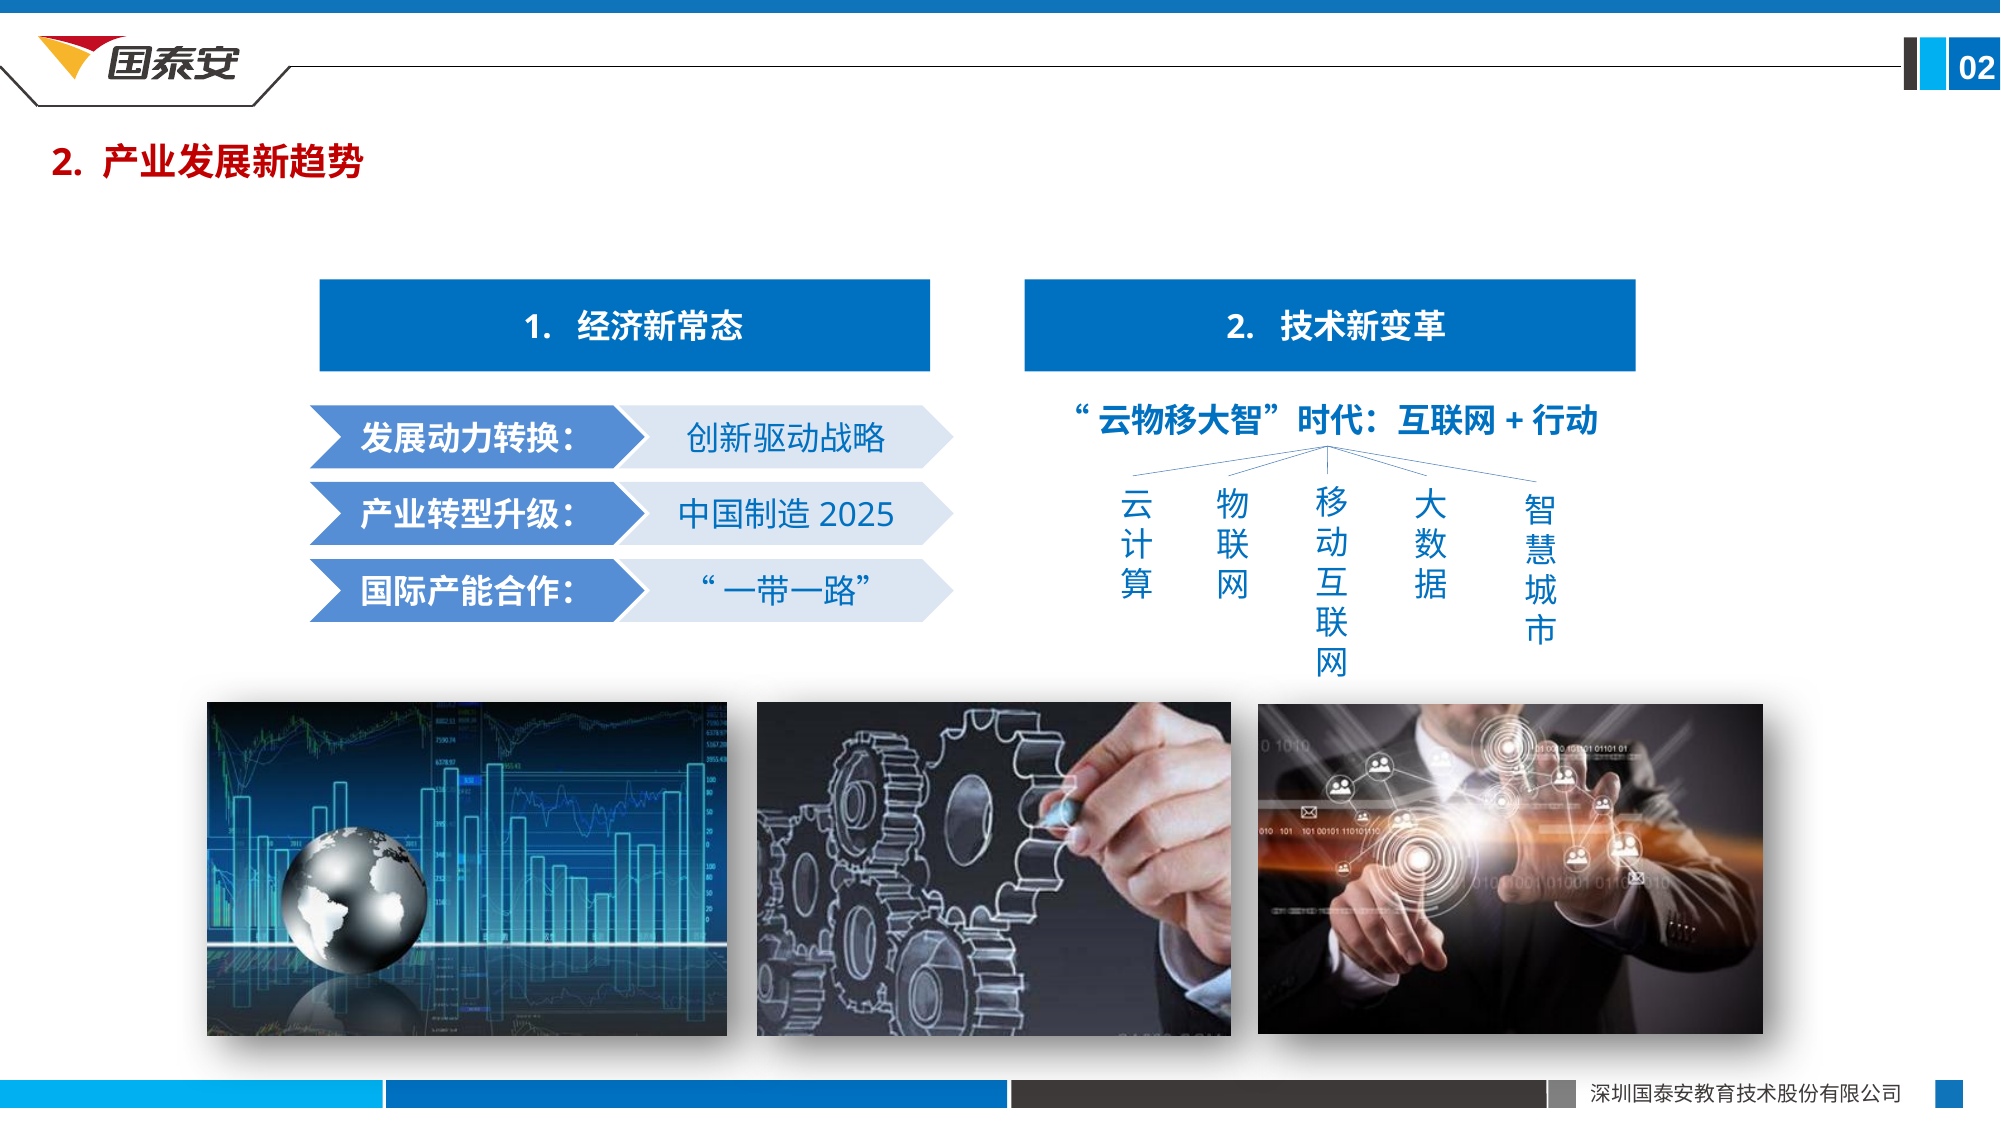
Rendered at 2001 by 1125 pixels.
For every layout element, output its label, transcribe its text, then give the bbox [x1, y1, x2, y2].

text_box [0, 66, 290, 106]
text_box [1024, 279, 1636, 371]
text_box 移动互联网 [1300, 482, 1355, 689]
text_box 智慧城市 [1509, 481, 1564, 657]
text_box 2. 产业发展新趋势 [36, 117, 380, 191]
picture [757, 702, 1231, 1036]
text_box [309, 405, 954, 622]
text_box 02 [1944, 38, 2000, 94]
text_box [1132, 447, 1537, 482]
picture [207, 702, 727, 1036]
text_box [319, 279, 931, 372]
text_box 大数据 [1399, 482, 1454, 611]
picture [1258, 704, 1763, 1034]
text_box 物联网 [1201, 482, 1256, 611]
text_box “云物移大智”时代：互联网+行动 [977, 371, 1678, 447]
text_box 2. 技术新变革 [1211, 297, 1462, 353]
text_box 云计算 [1105, 475, 1160, 611]
